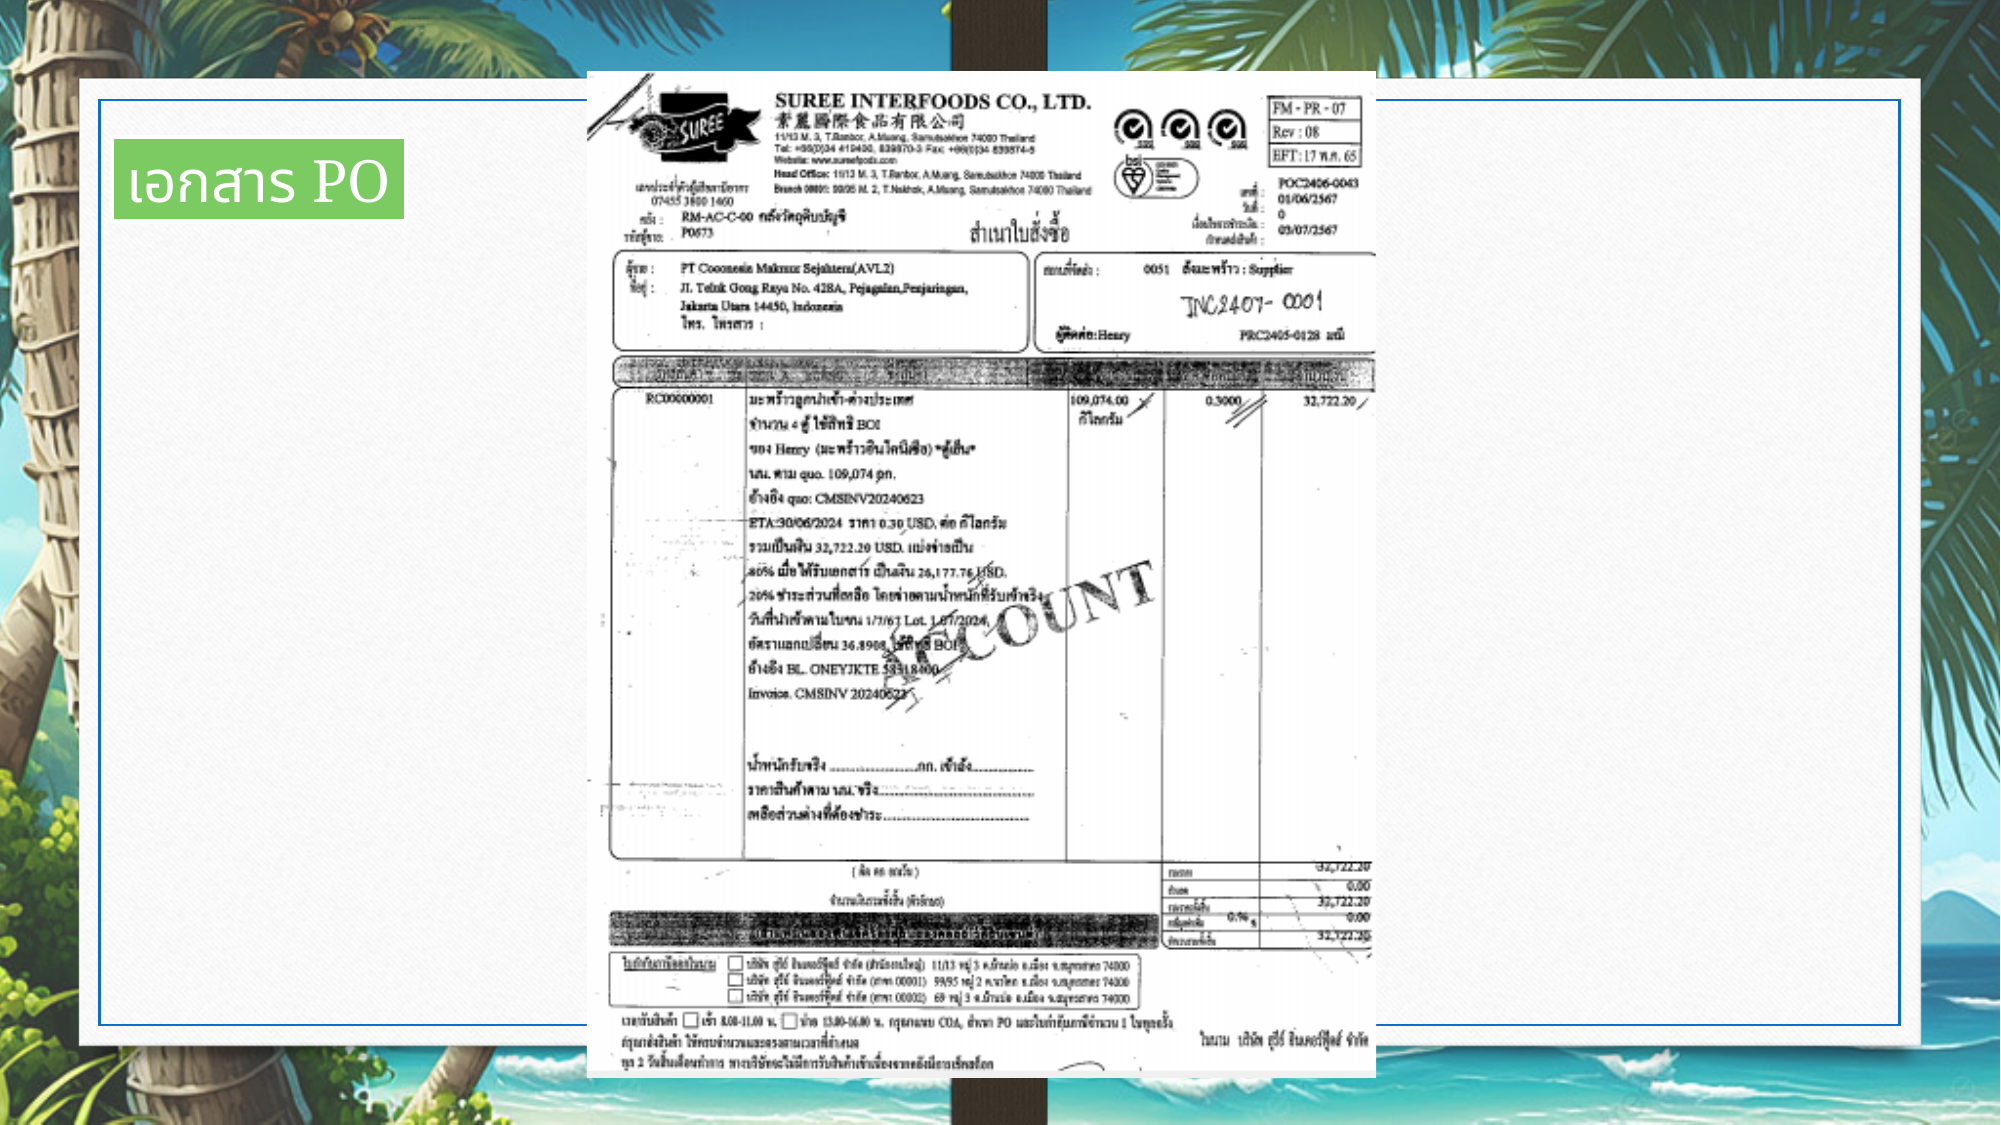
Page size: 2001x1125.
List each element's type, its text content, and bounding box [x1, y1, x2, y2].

picture [0, 0, 2000, 1125]
text_box เอกสาร PO [110, 135, 408, 224]
